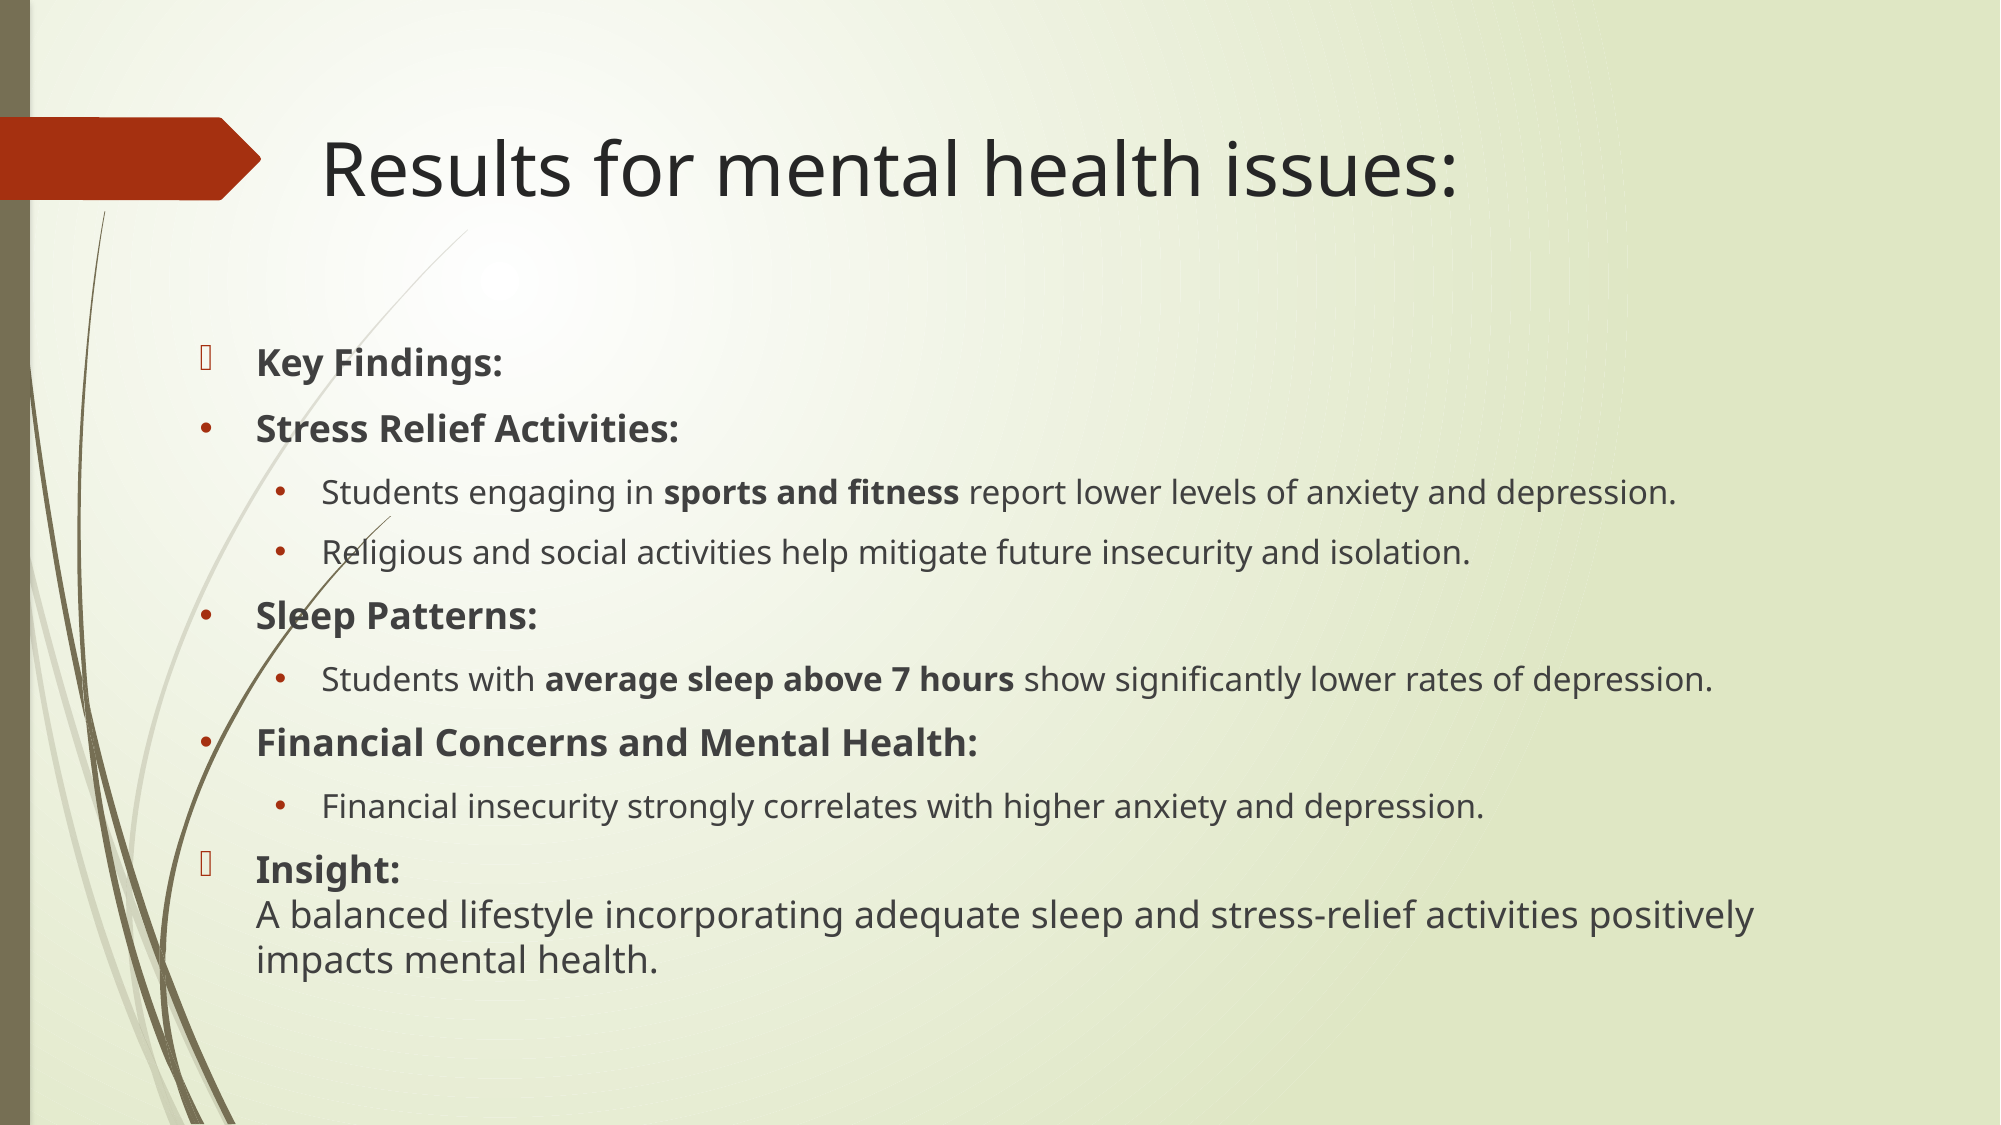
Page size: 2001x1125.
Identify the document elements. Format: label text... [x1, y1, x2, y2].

list Key Findings: Stress Relief Activities: Students engaging in sports and fitness report lower levels of anxiety and depression. Religious and social activities help mitigate future insecurity and isolation. Sleep Patterns: Students with average sleep above 7 hours show significantly lower rates of depression. Financial Concerns and Mental Health: Financial insecurity strongly correlates with higher anxiety and depression. Insight: A balanced lifestyle incorporating adequate sleep and stress-relief activities positively impacts mental health. [184, 331, 1871, 989]
title Results for mental health issues: [305, 113, 1768, 324]
